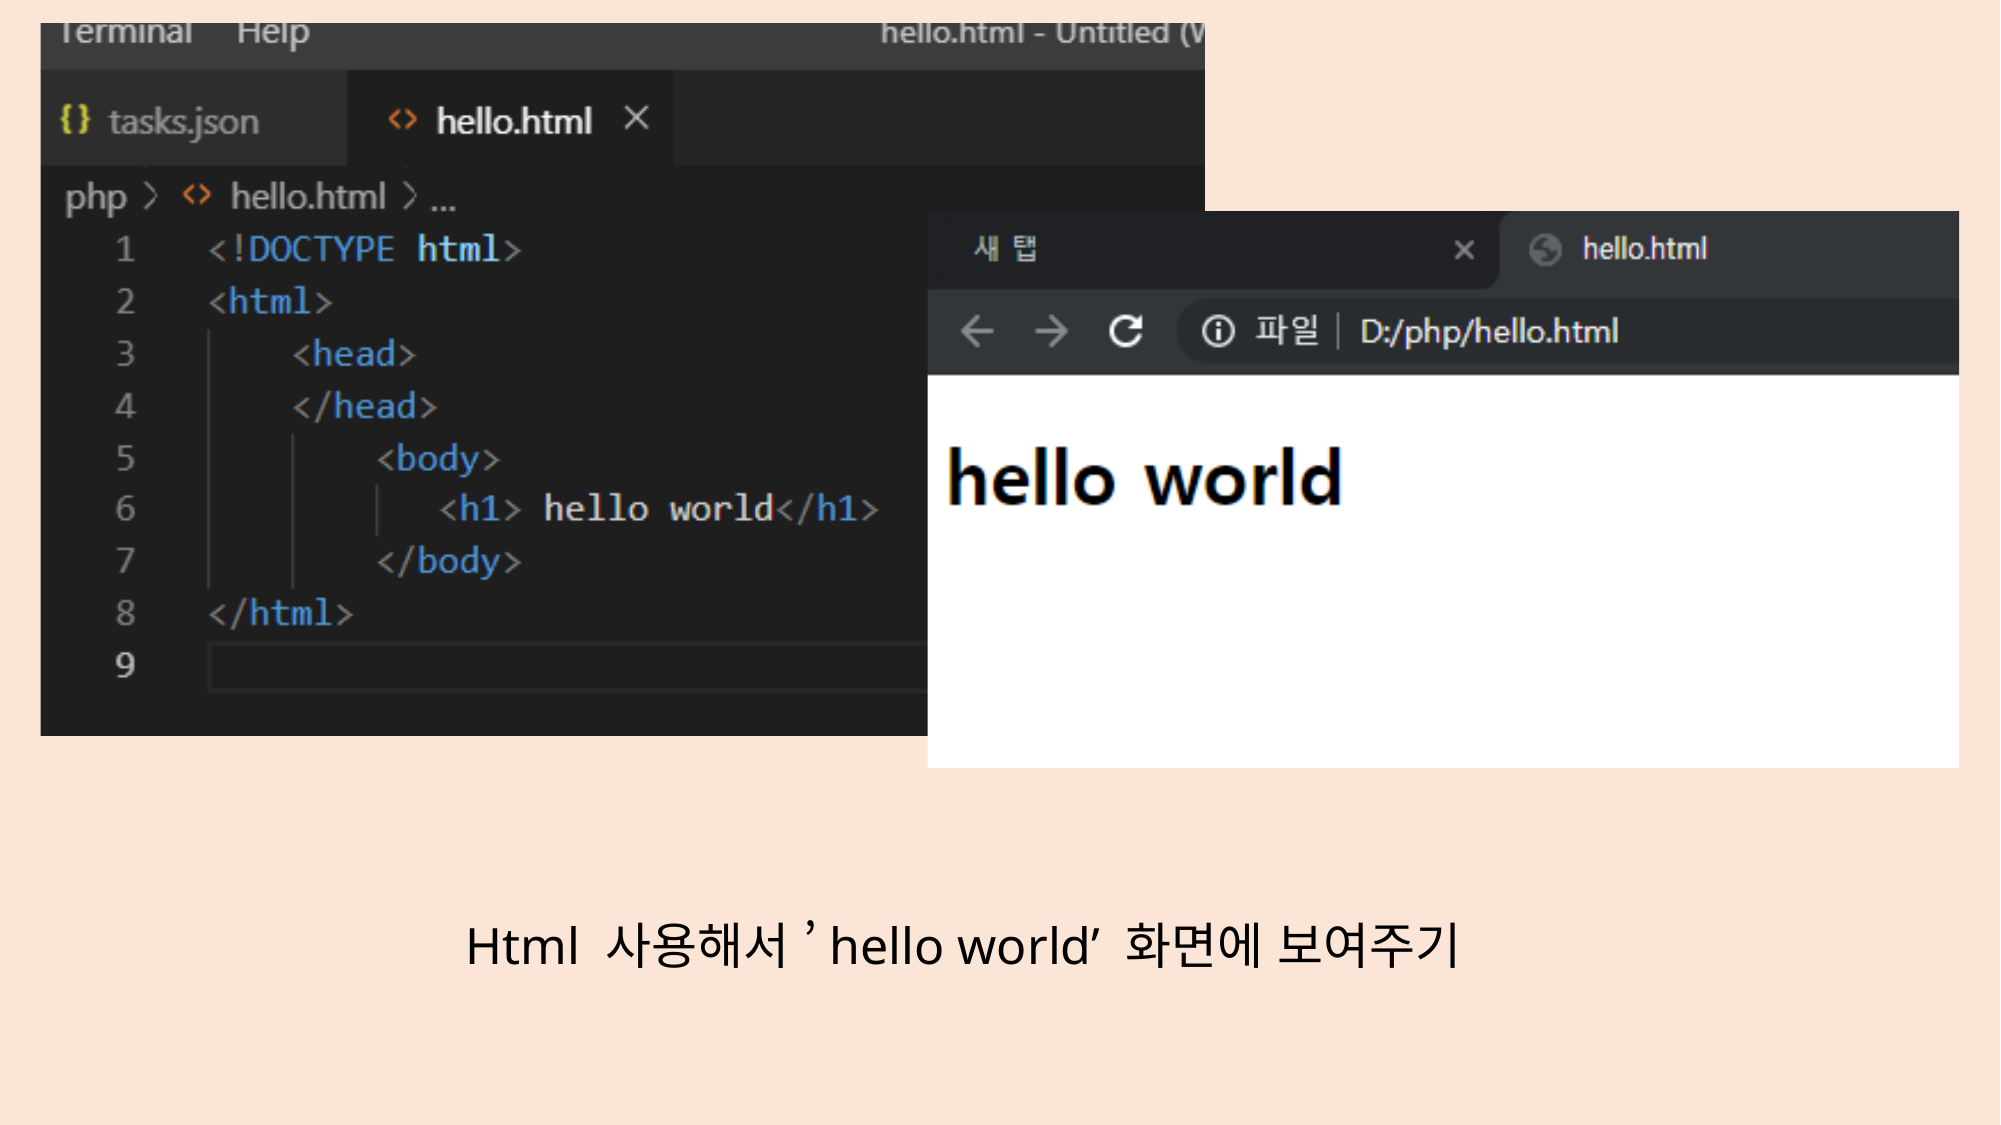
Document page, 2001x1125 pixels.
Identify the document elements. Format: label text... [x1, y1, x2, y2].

subtitle Html 사용해서 ’hello world’ 화면에 보여주기 [213, 913, 1714, 1002]
picture [40, 23, 1960, 768]
